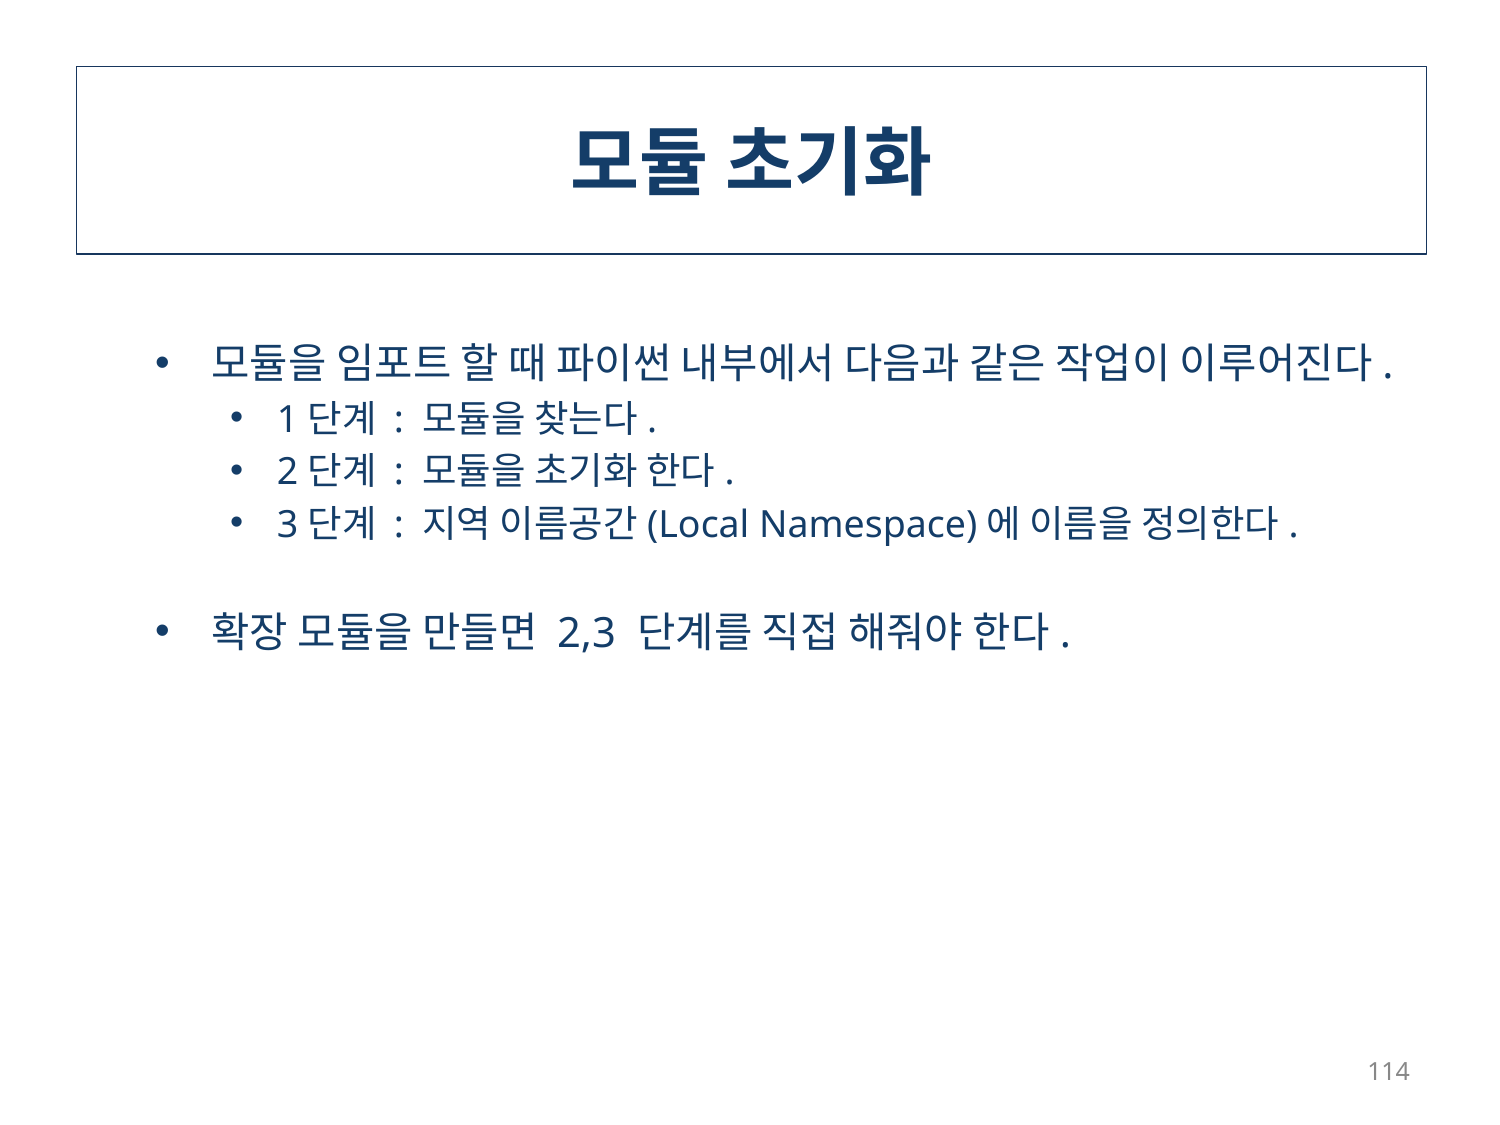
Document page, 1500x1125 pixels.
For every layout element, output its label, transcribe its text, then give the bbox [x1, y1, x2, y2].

title 모듈 초기화 [76, 66, 1427, 255]
slide_number 114 [1074, 1042, 1425, 1103]
list 모듈을 임포트 할 때 파이썬 내부에서 다음과 같은 작업이 이루어진다. 1단계 : 모듈을 찾는다. 2단계 : 모듈을 초기화 한다. 3단계 : 지역 이름공간(Local Namespace)에 이름을 정의한다. 확장 모듈을 만들면 2,3 단계를 직접 해줘야 한다. [140, 329, 1491, 1102]
